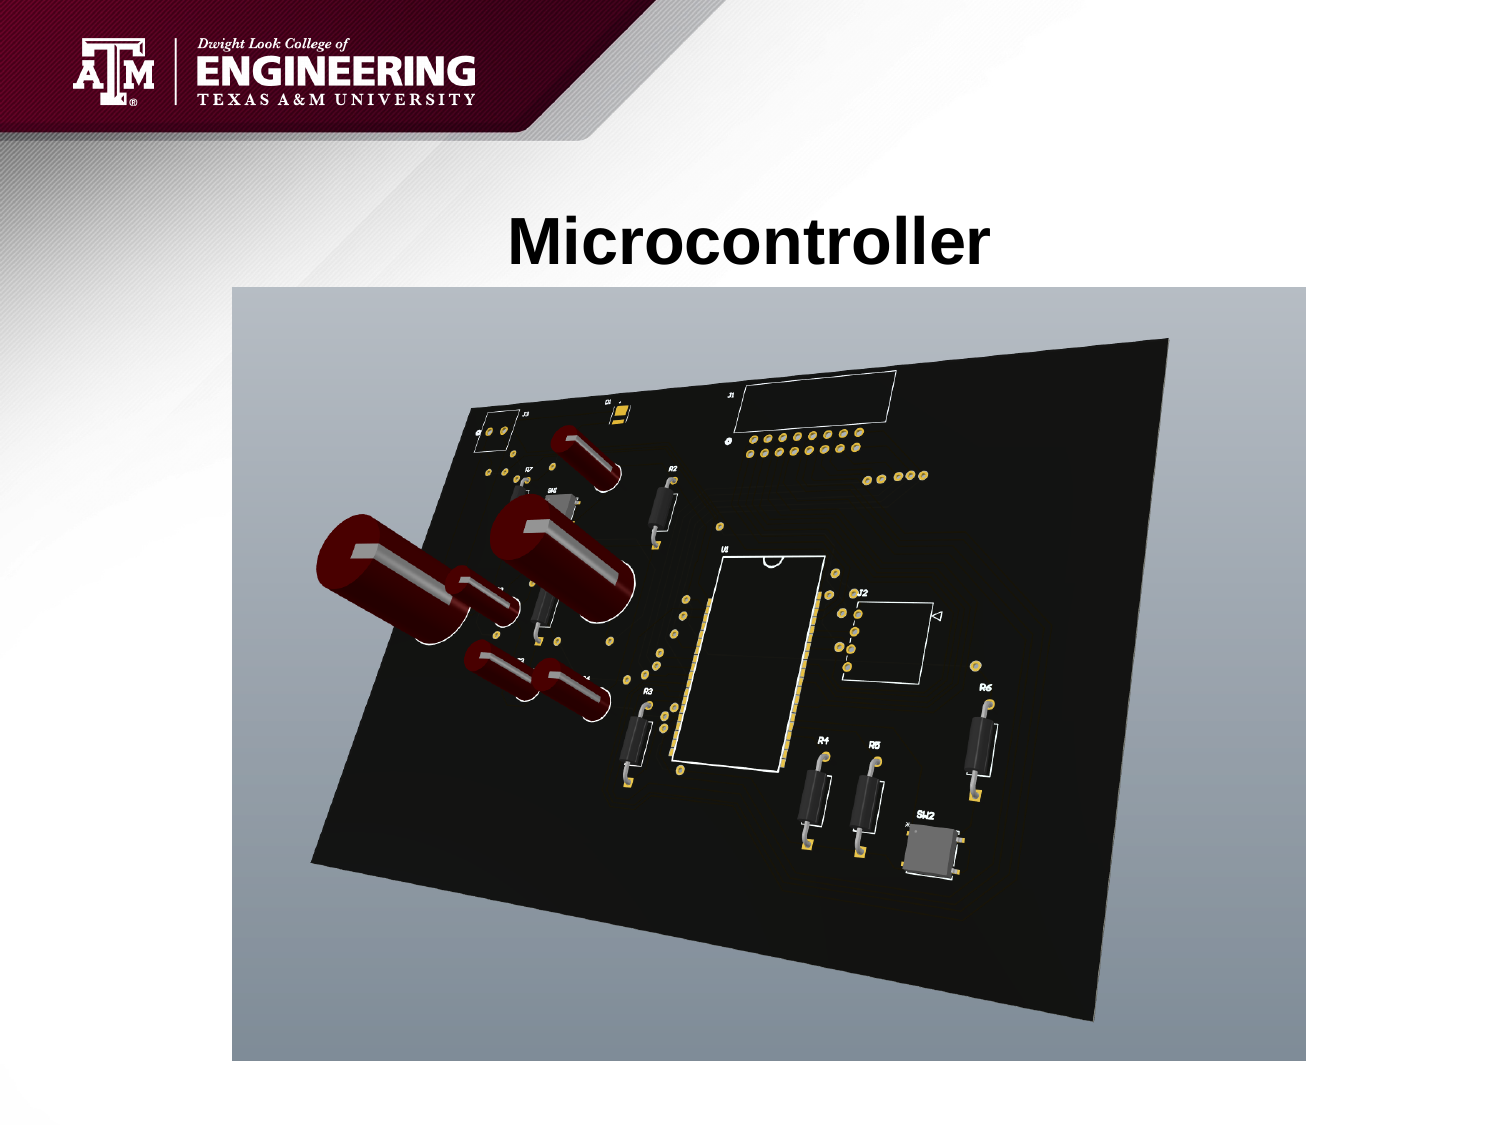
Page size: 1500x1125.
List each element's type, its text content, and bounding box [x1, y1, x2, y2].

picture [0, 0, 1500, 1125]
title Microcontroller [75, 172, 1425, 304]
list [232, 287, 1306, 1061]
